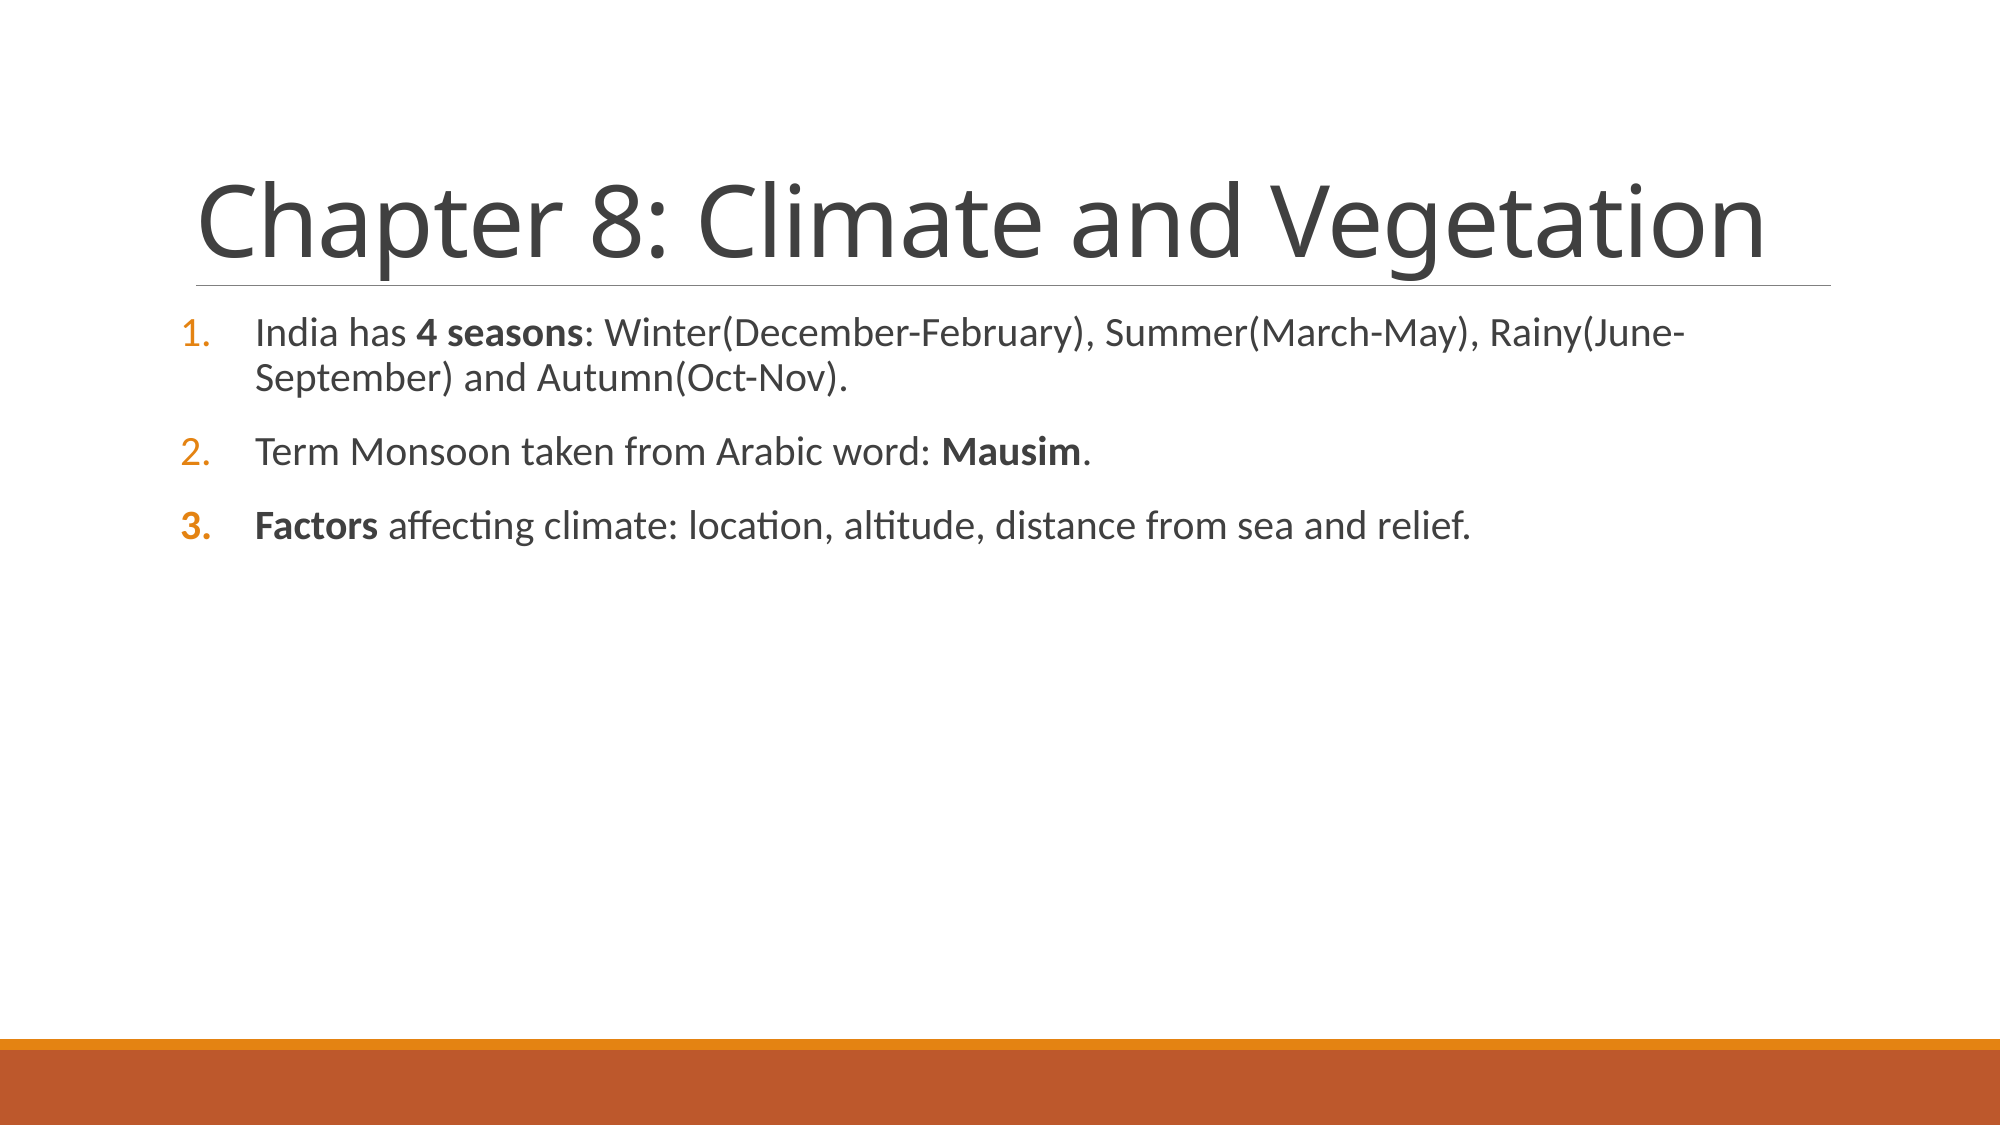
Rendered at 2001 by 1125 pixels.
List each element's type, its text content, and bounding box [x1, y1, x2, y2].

list India has 4 seasons: Winter(December-February), Summer(March-May), Rainy(June-September) and Autumn(Oct-Nov). Term Monsoon taken from Arabic word: Mausim. Factors affecting climate: location, altitude, distance from sea and relief. [180, 302, 1830, 963]
title Chapter 8: Climate and Vegetation [180, 47, 1830, 285]
